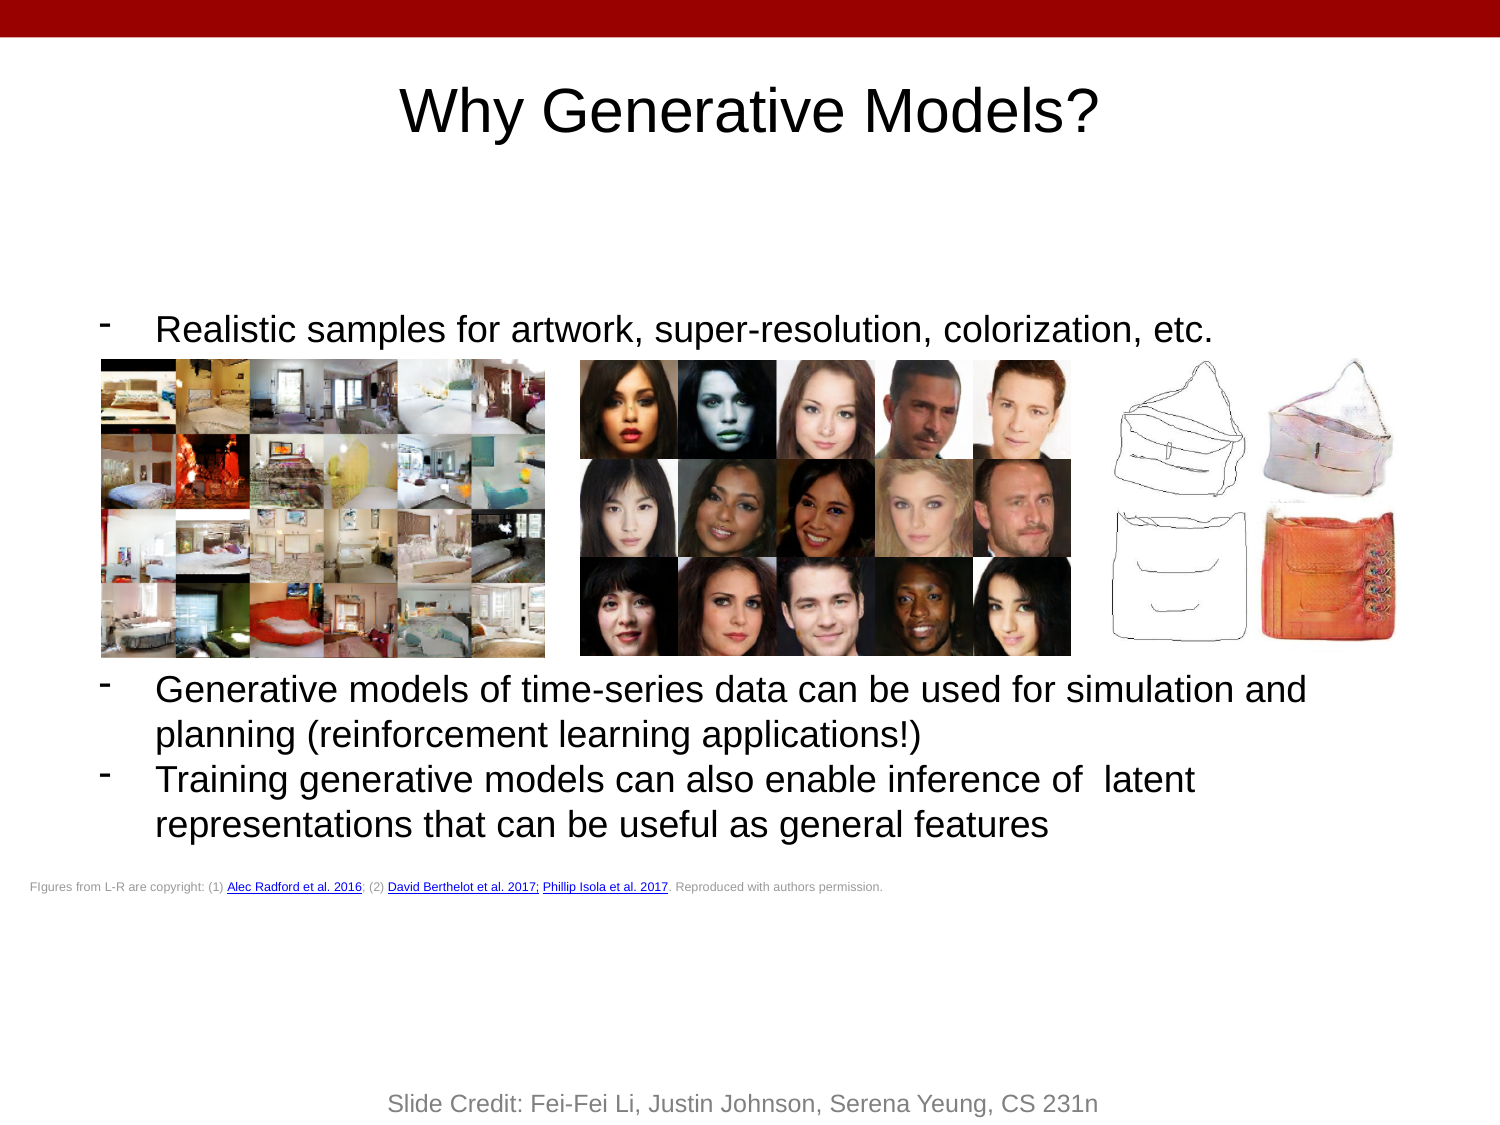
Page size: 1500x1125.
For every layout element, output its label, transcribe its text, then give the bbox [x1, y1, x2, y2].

text_box Realistic samples for artwork, super-resolution, colorization, etc. Generative models of time-series data can be used for simulation and planning (reinforcement learning applications!) Training generative models can also enable inference of latent representations that can be useful as general features [65, 289, 1425, 371]
picture [578, 358, 1074, 658]
text_box FIgures from L-R are copyright: (1) Alec Radford et al. 2016; (2) David Berthelot et al. 2017; Phillip Isola et al. 2017. Reproduced with authors permission. [14, 864, 901, 907]
picture [1108, 358, 1401, 652]
picture [100, 358, 545, 658]
title Why Generative Models? [74, 37, 1426, 179]
text_box Slide Credit: Fei-Fei Li, Justin Johnson, Serena Yeung, CS 231n [299, 1049, 1188, 1125]
